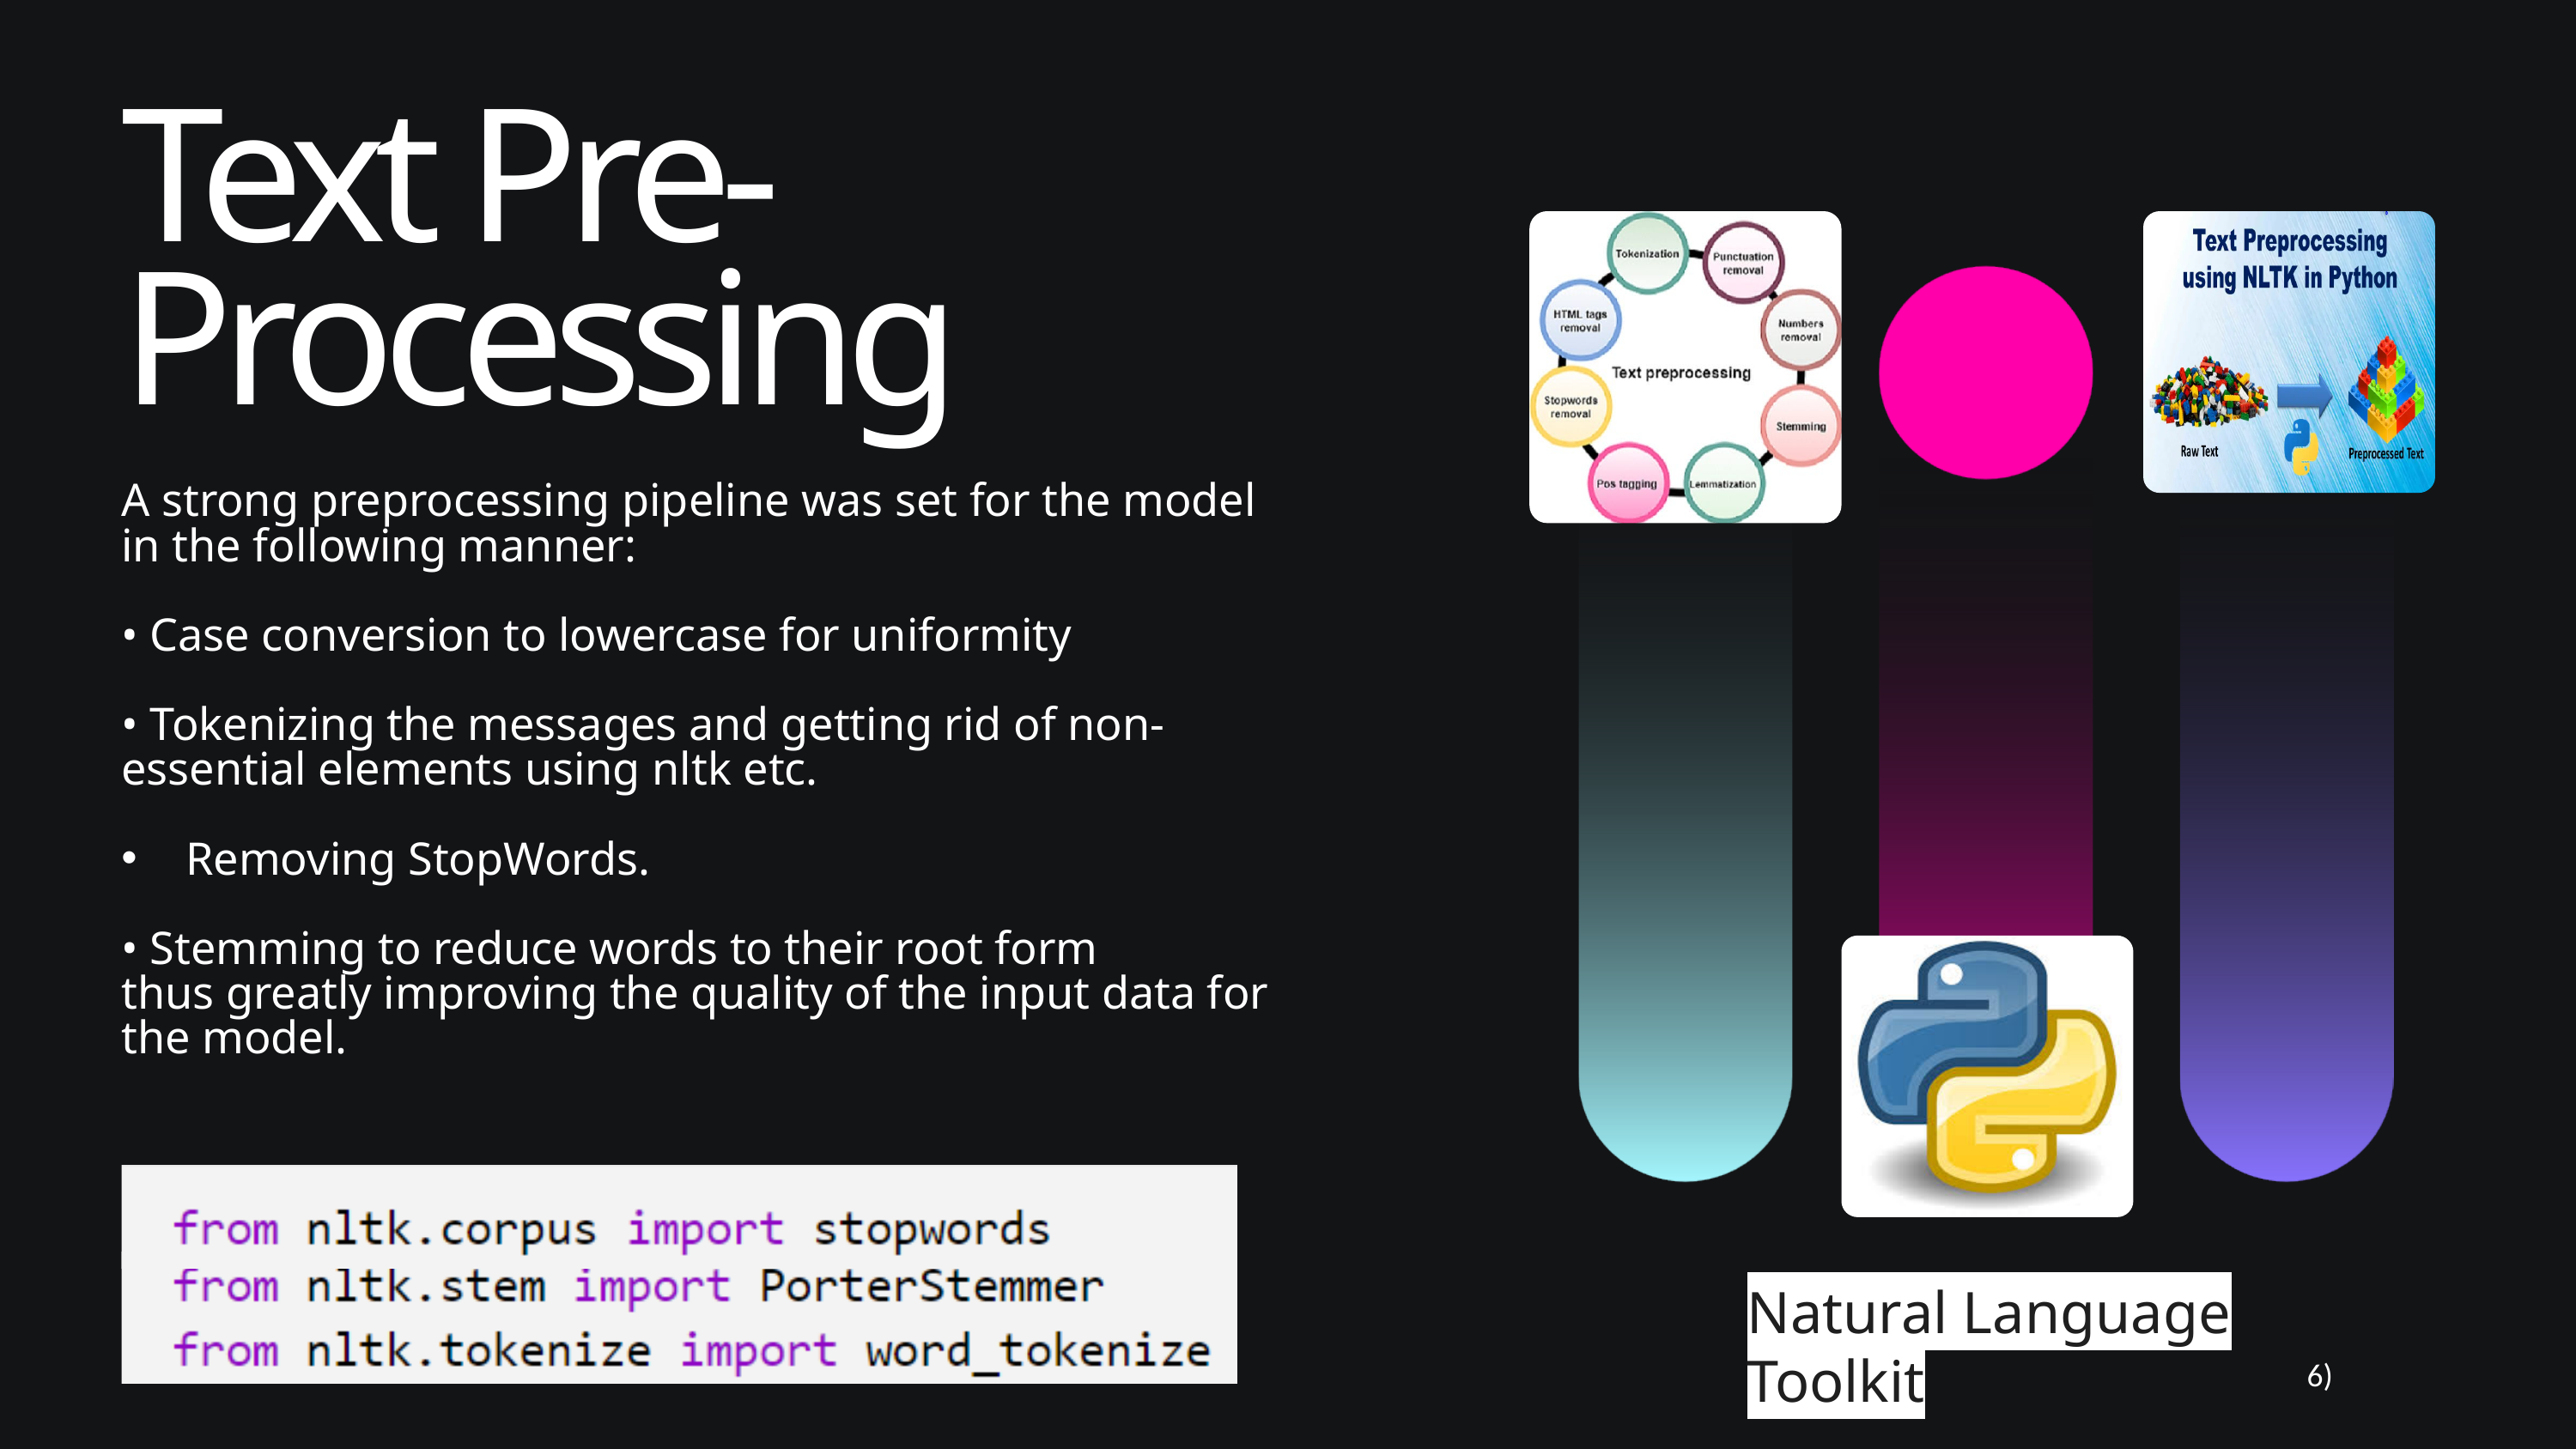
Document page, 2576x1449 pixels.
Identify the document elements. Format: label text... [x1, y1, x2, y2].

text_box [1578, 530, 1793, 1184]
text_box [1879, 264, 2093, 934]
text_box A strong preprocessing pipeline was set for the model in the following manner: • Case conversion to lowercase for uniformity • Tokenizing the messages and getting rid of non-essential elements using nltk etc. Removing StopWords. • Stemming to reduce words to their root form thus greatly improving the quality of the input data for the model. [121, 481, 1276, 1108]
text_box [2142, 210, 2436, 494]
text_box 6) [2293, 1348, 2405, 1399]
text_box Natural Language Toolkit [1734, 1270, 2360, 1421]
picture [121, 1165, 1238, 1384]
text_box [2179, 500, 2394, 1184]
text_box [1841, 935, 2134, 1218]
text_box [1528, 210, 1842, 524]
text_box Text Pre-Processing [121, 115, 1168, 442]
